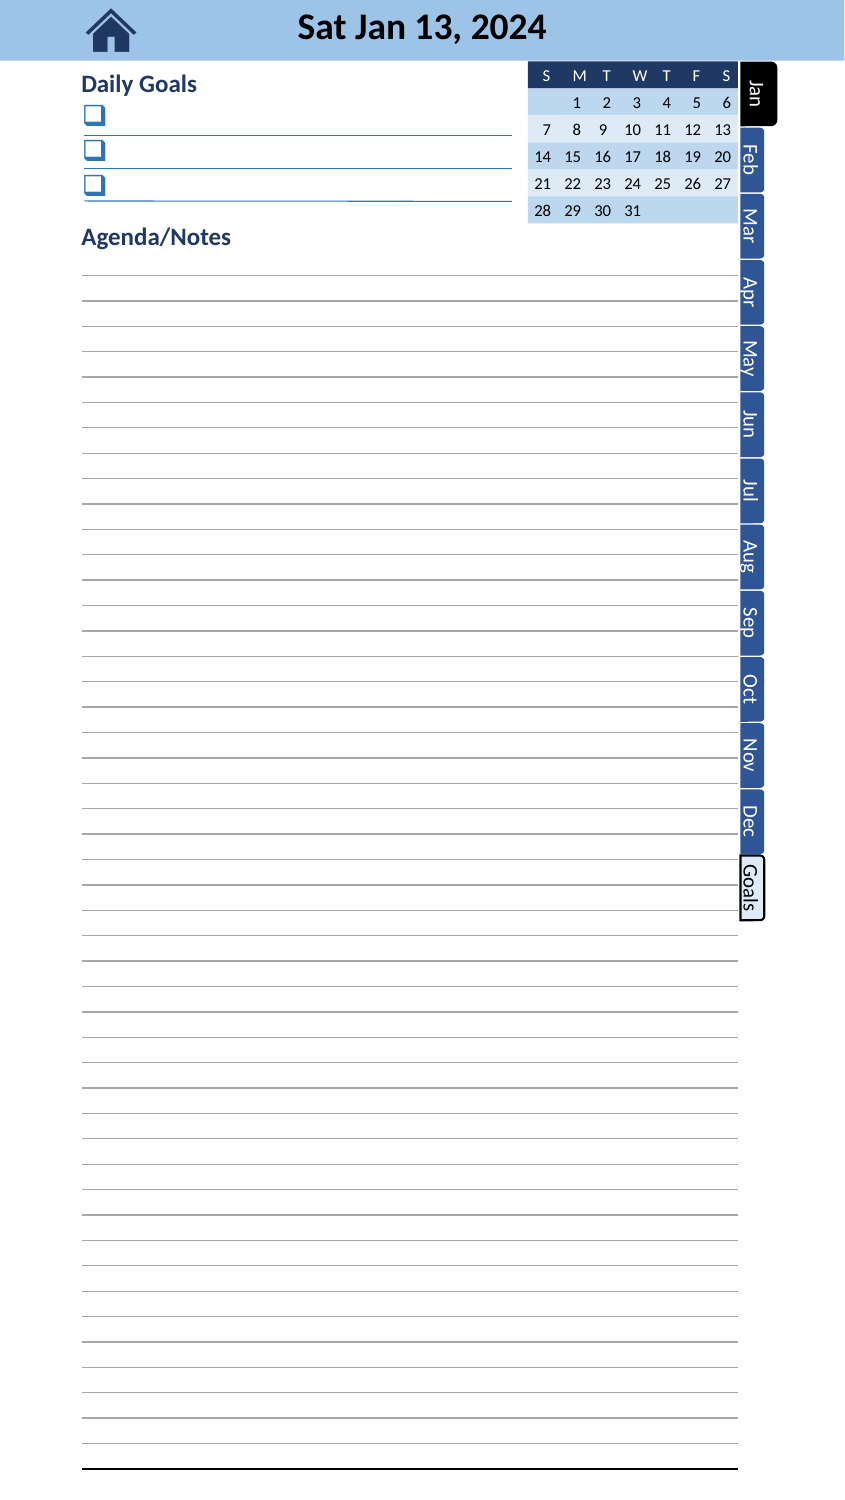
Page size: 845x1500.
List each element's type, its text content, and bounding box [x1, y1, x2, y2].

list Sat Jan 13, 2024 [190, 0, 655, 61]
picture [82, 1, 140, 59]
